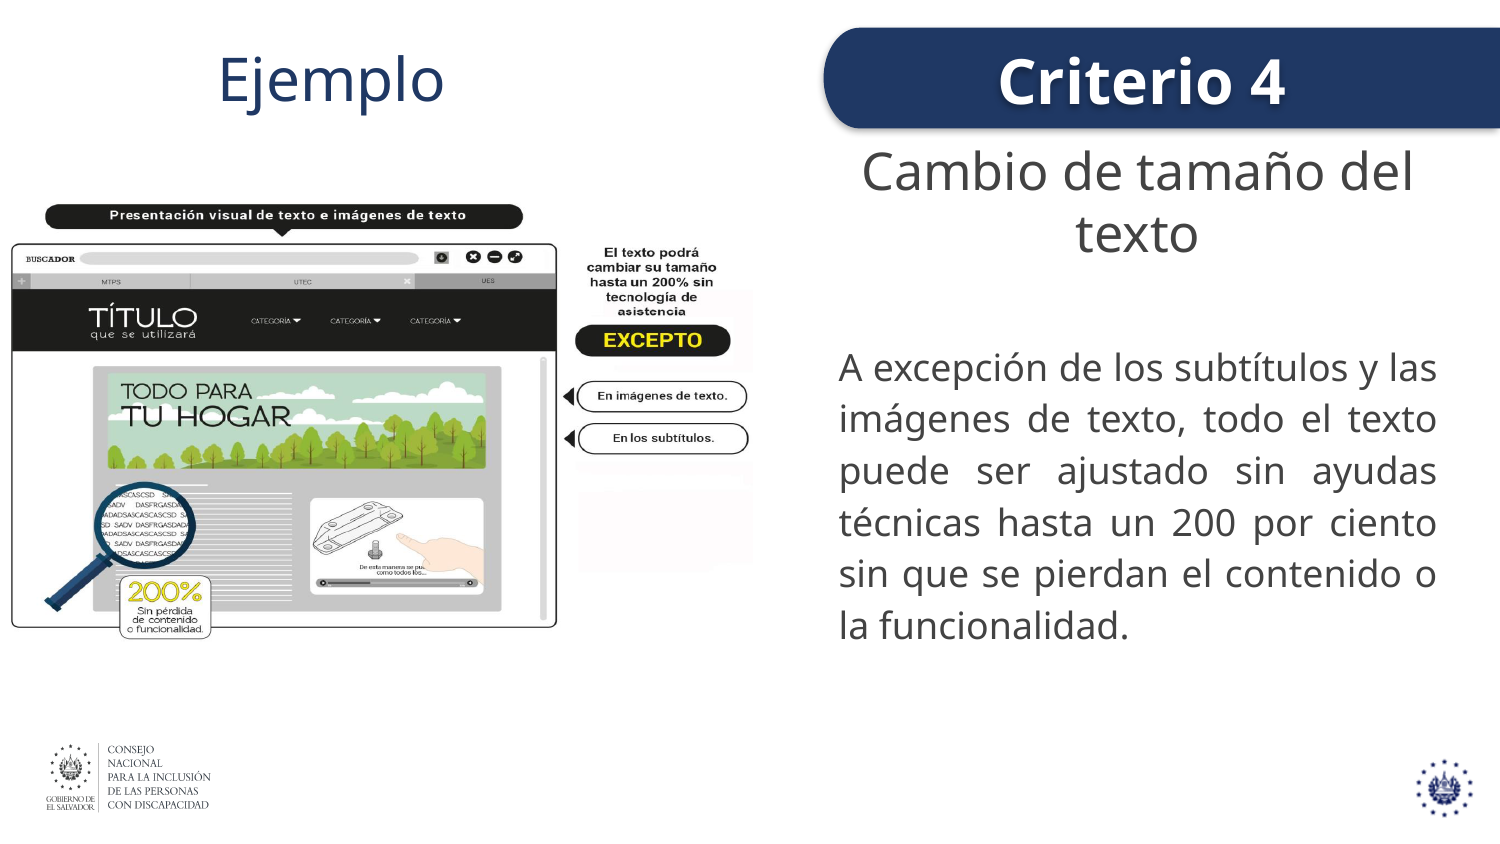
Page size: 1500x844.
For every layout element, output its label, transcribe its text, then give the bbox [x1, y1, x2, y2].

title Ejemplo [0, 18, 664, 129]
text_box Criterio 4 [819, 36, 1465, 123]
picture [8, 201, 753, 642]
text_box [841, 27, 1500, 129]
list A excepción de los subtítulos y las imágenes de texto, todo el texto puede ser ajustado sin ayudas técnicas hasta un 200 por ciento sin que se pierdan el contenido o la funcionalidad. [823, 279, 1454, 725]
picture [37, 732, 216, 821]
picture [1401, 755, 1500, 844]
title Cambio de tamaño del texto [806, 138, 1471, 279]
